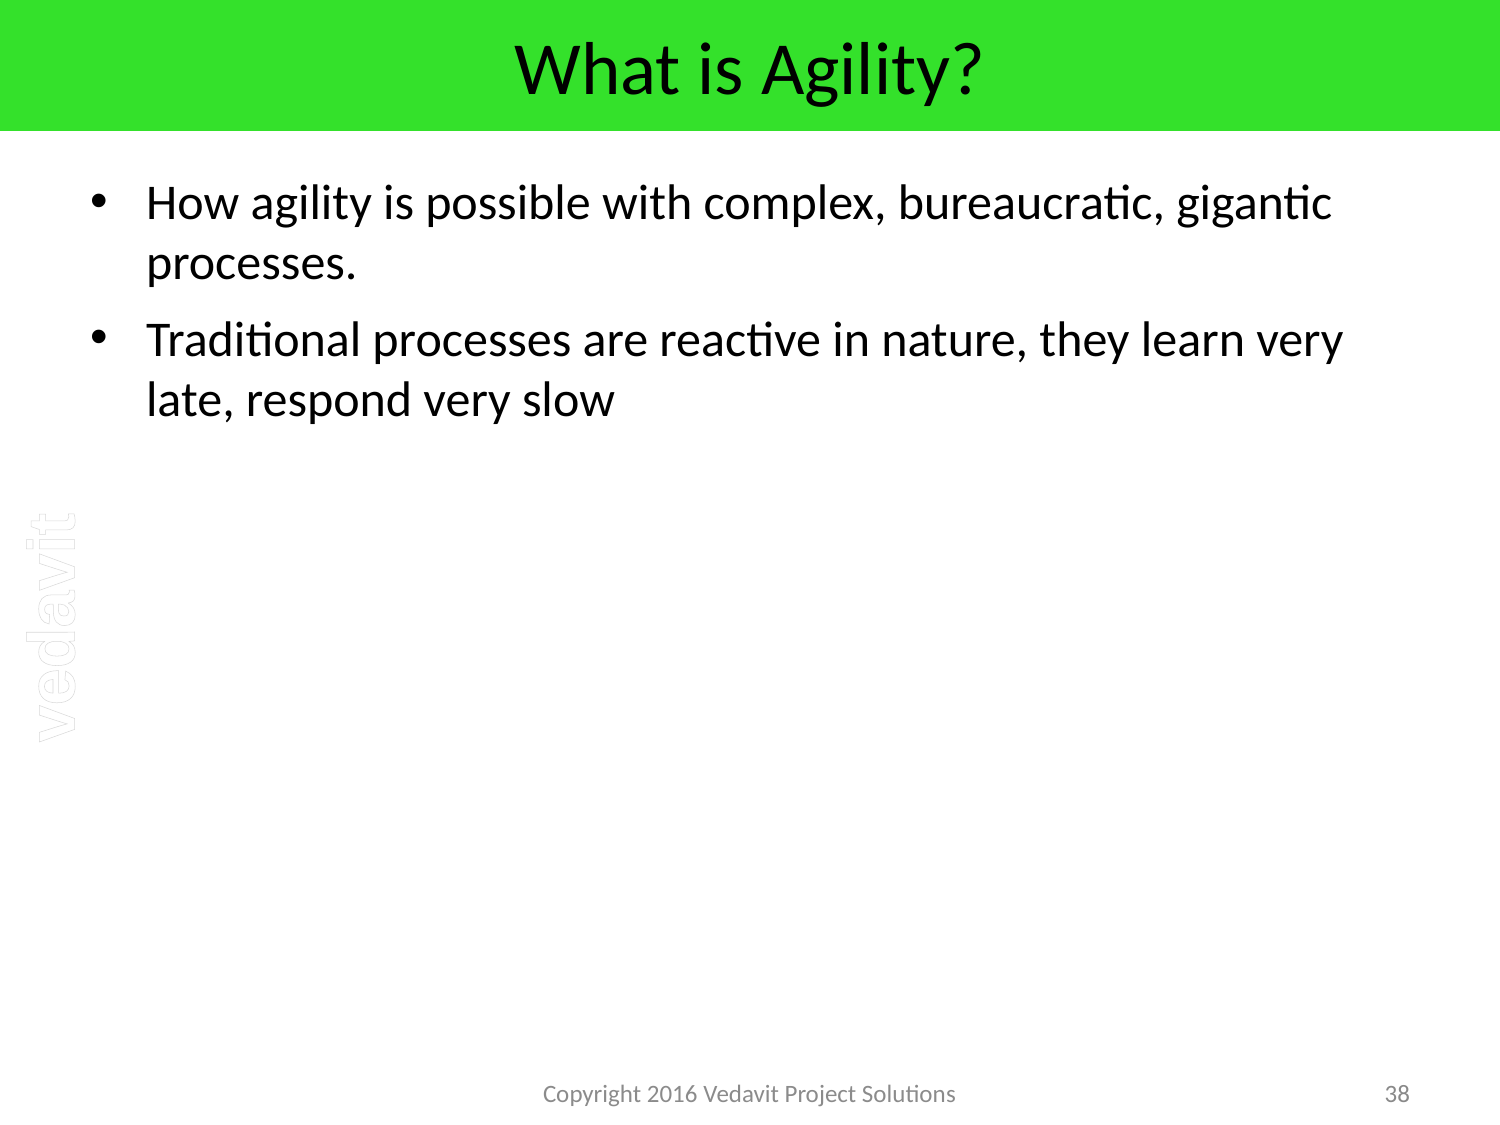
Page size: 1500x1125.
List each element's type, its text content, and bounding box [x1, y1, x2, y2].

list How agility is possible with complex, bureaucratic, gigantic processes. Traditional processes are reactive in nature, they learn very late, respond very slow [75, 162, 1425, 1000]
slide_number 38 [1074, 1062, 1425, 1123]
title What is Agility? [0, 0, 1500, 131]
footer Copyright 2016 Vedavit Project Solutions [512, 1062, 988, 1123]
